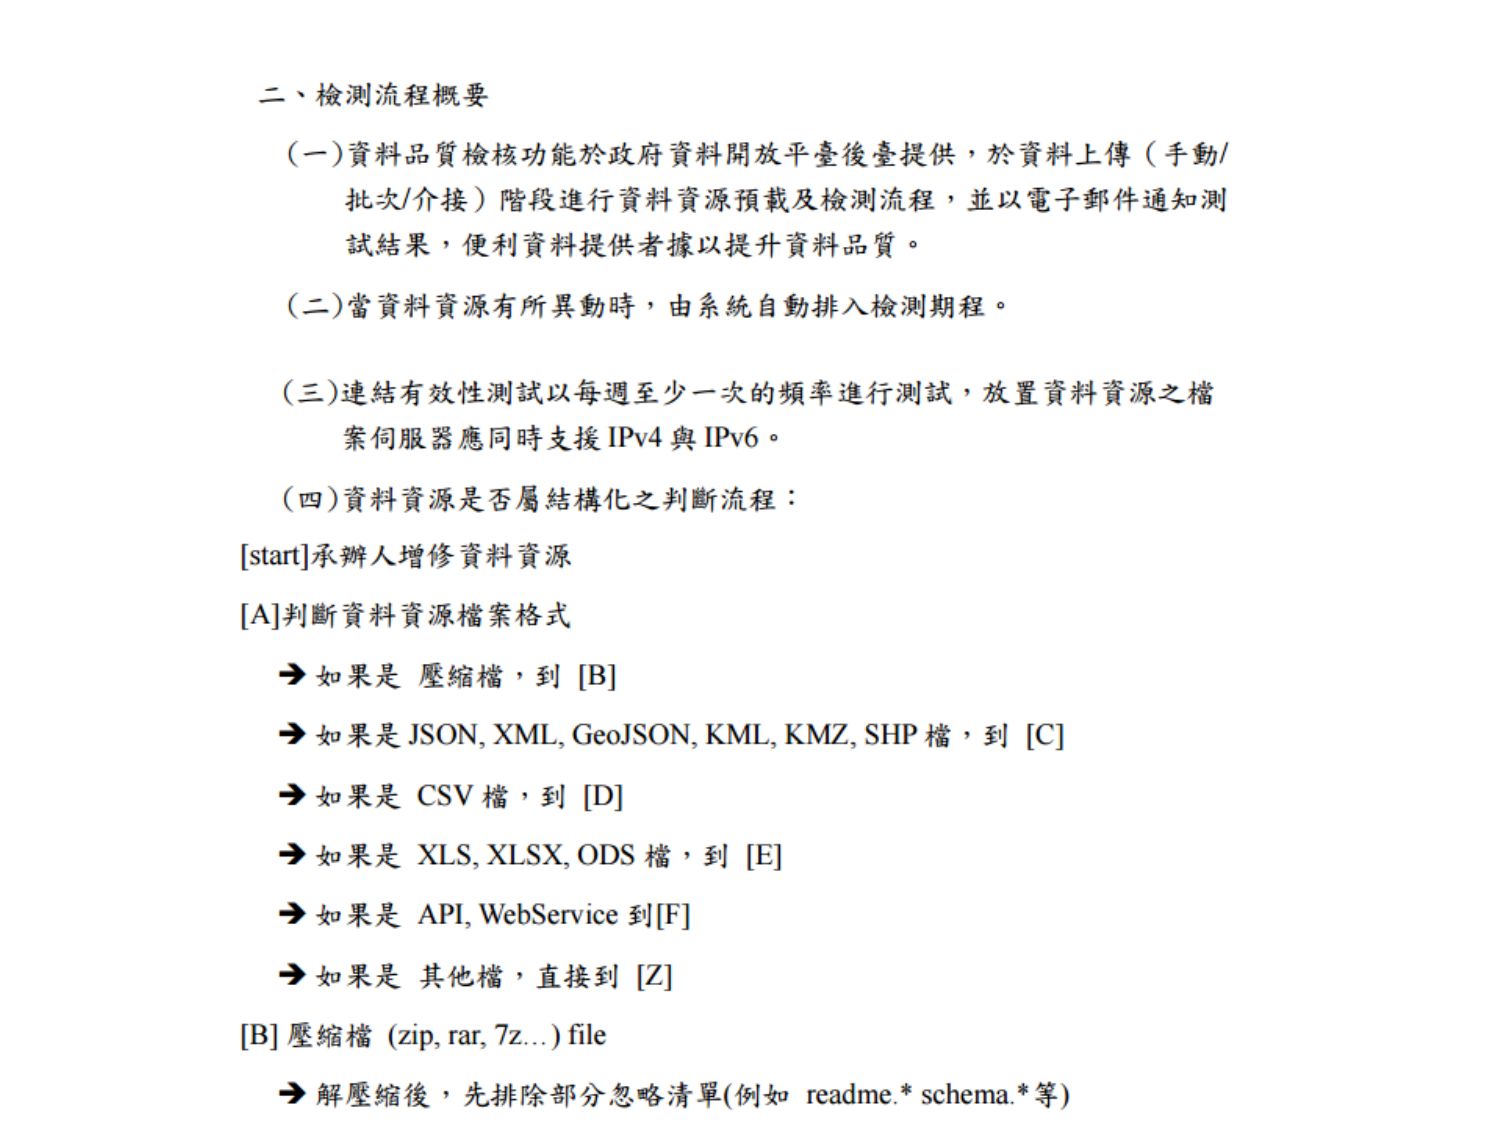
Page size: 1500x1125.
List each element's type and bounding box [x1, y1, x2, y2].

picture [222, 66, 1278, 1125]
